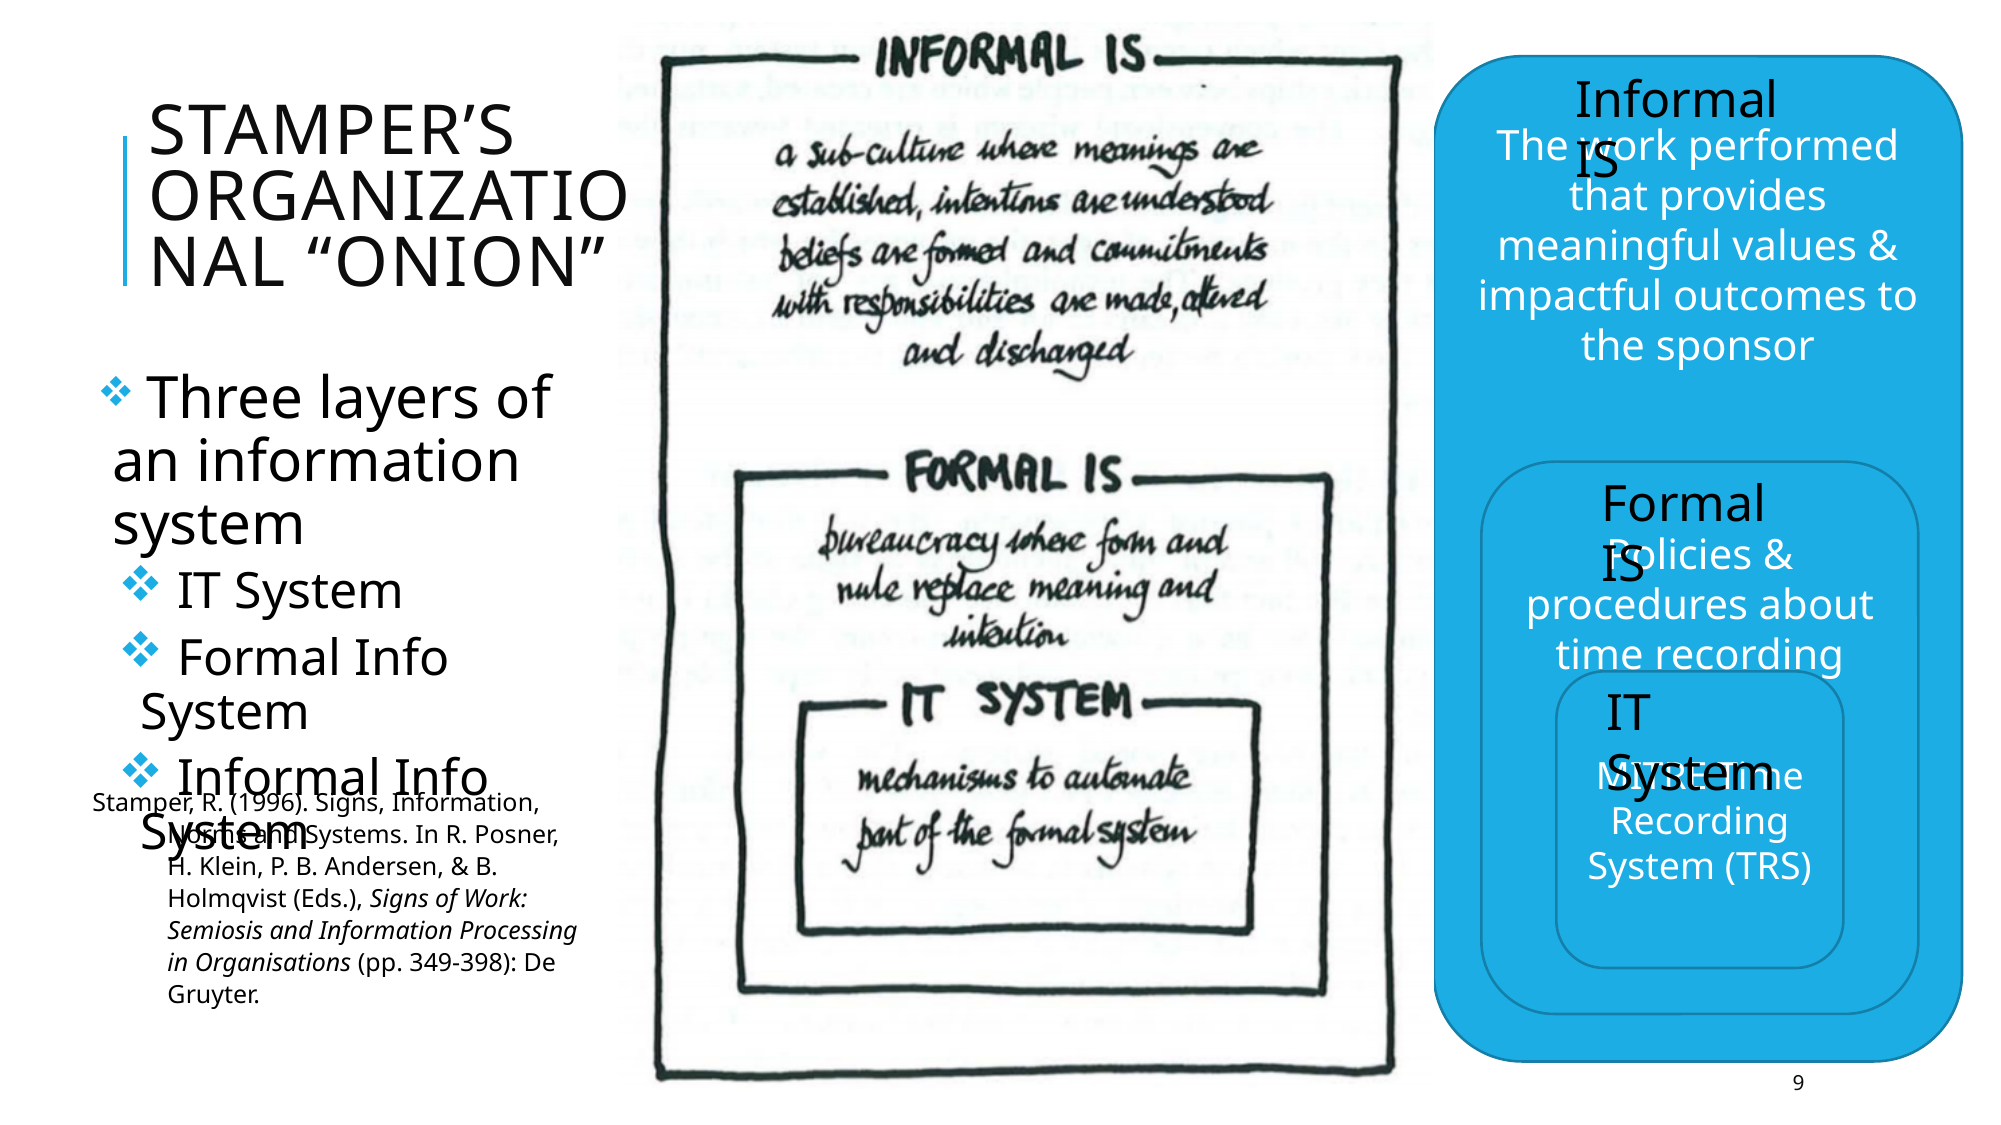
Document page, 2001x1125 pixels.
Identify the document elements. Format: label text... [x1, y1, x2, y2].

text_box MITRE Time Recording System (TRS) [1555, 670, 1845, 970]
picture [617, 22, 1434, 1090]
text_box Formal IS [1587, 463, 1807, 599]
text_box IT System [1592, 673, 1836, 808]
text_box Stamper, R. (1996). Signs, Information, Norms and Systems. In R. Posner, H. Klein, P. B. Andersen, & B. Holmqvist (Eds.), Signs of Work: Semiosis and Information Processing in Organisations (pp. 349-398): De Gruyter. [77, 776, 596, 1016]
text_box Three layers of an information system IT System Formal Info System Informal Info System [89, 361, 607, 1007]
slide_number 9 [1777, 1061, 1938, 1107]
title Stamper’s Organizational “Onion” [133, 59, 610, 342]
text_box Informal IS [1560, 59, 1836, 195]
text_box Policies & procedures about time recording [1480, 460, 1920, 1016]
text_box The work performed that provides meaningful values & impactful outcomes to the sponsor [1441, 54, 1964, 1063]
